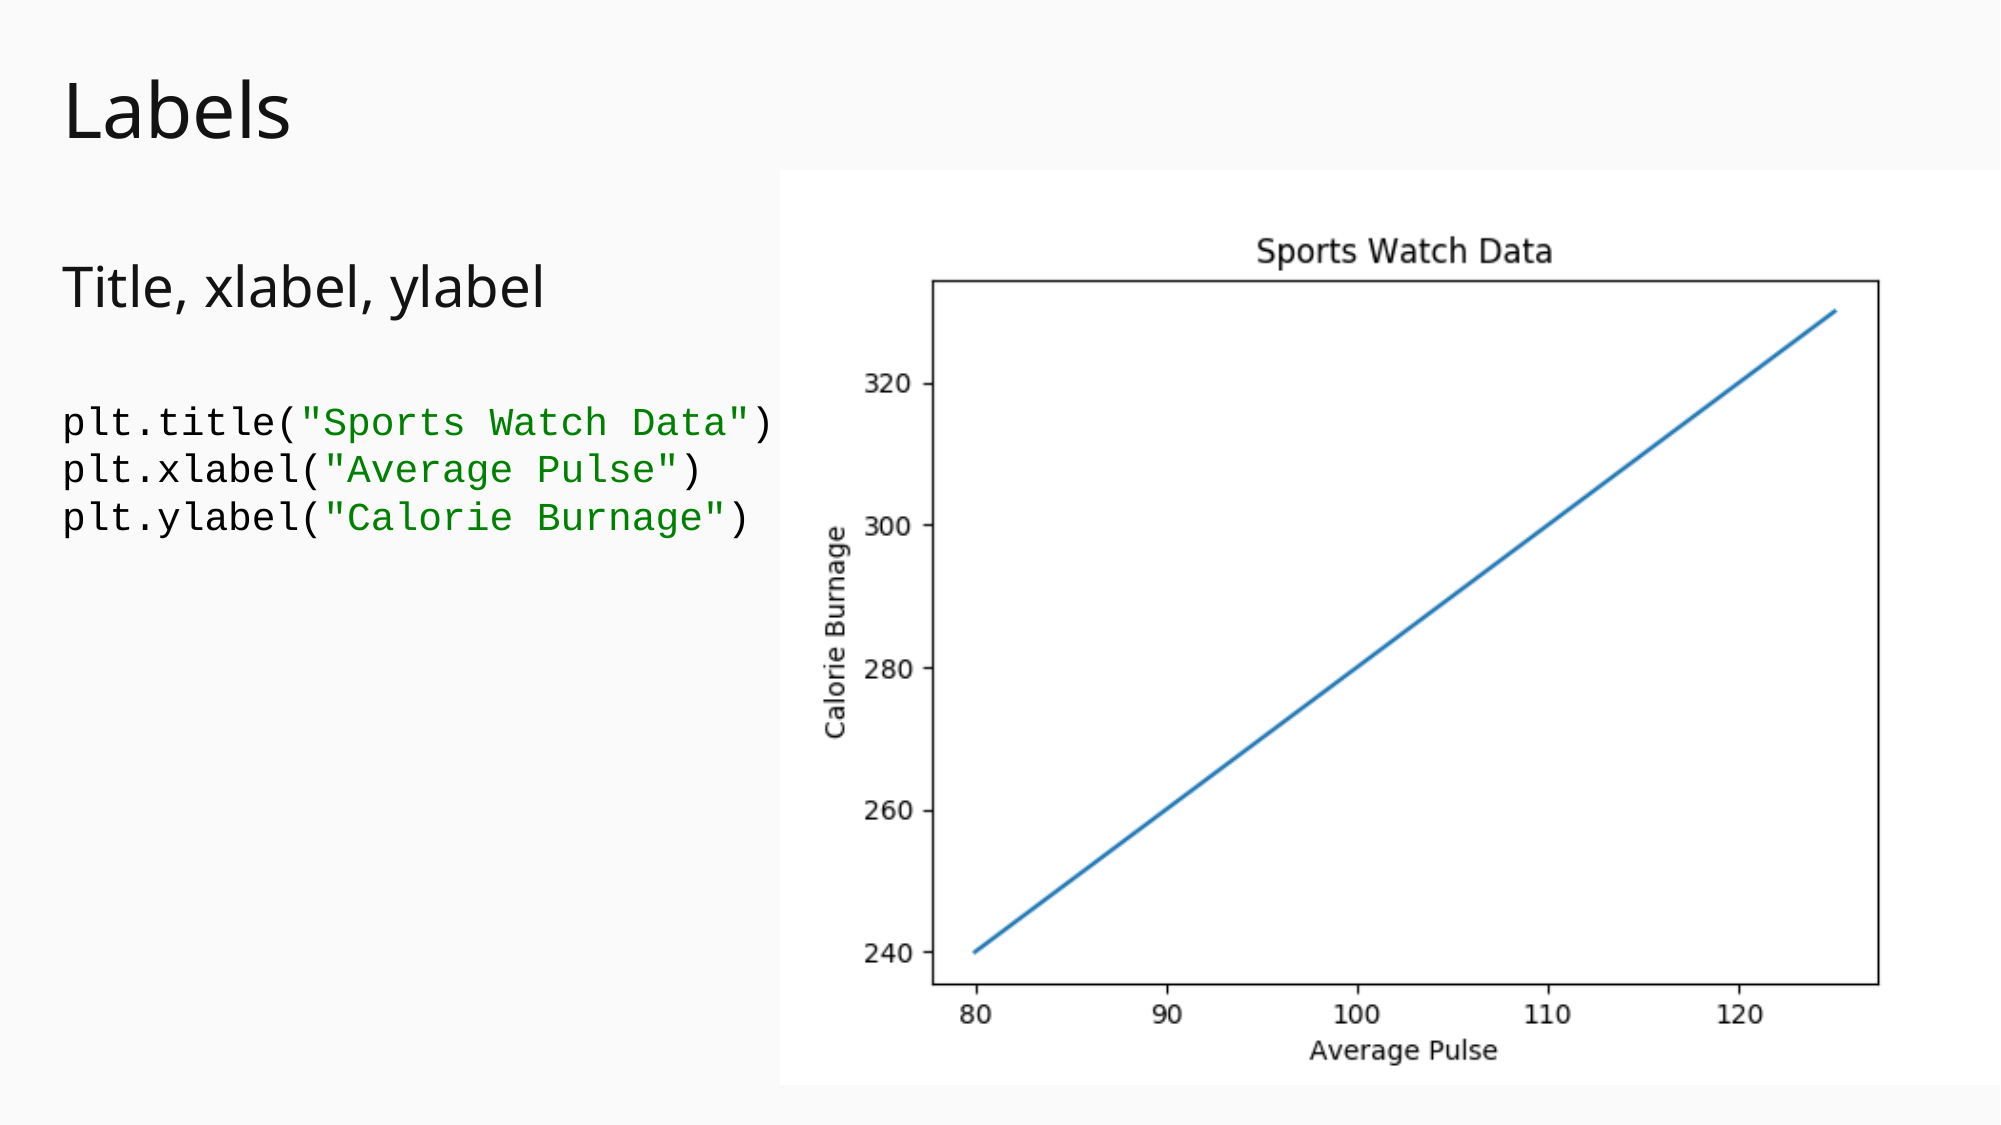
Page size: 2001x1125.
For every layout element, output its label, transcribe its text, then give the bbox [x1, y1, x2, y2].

title plt.title("Sports Watch Data") plt.xlabel("Average Pulse") plt.ylabel("Calorie Burnage") [62, 395, 774, 1085]
picture [779, 169, 2000, 1086]
title Labels [62, 62, 681, 162]
title Title, xlabel, ylabel [62, 251, 681, 351]
